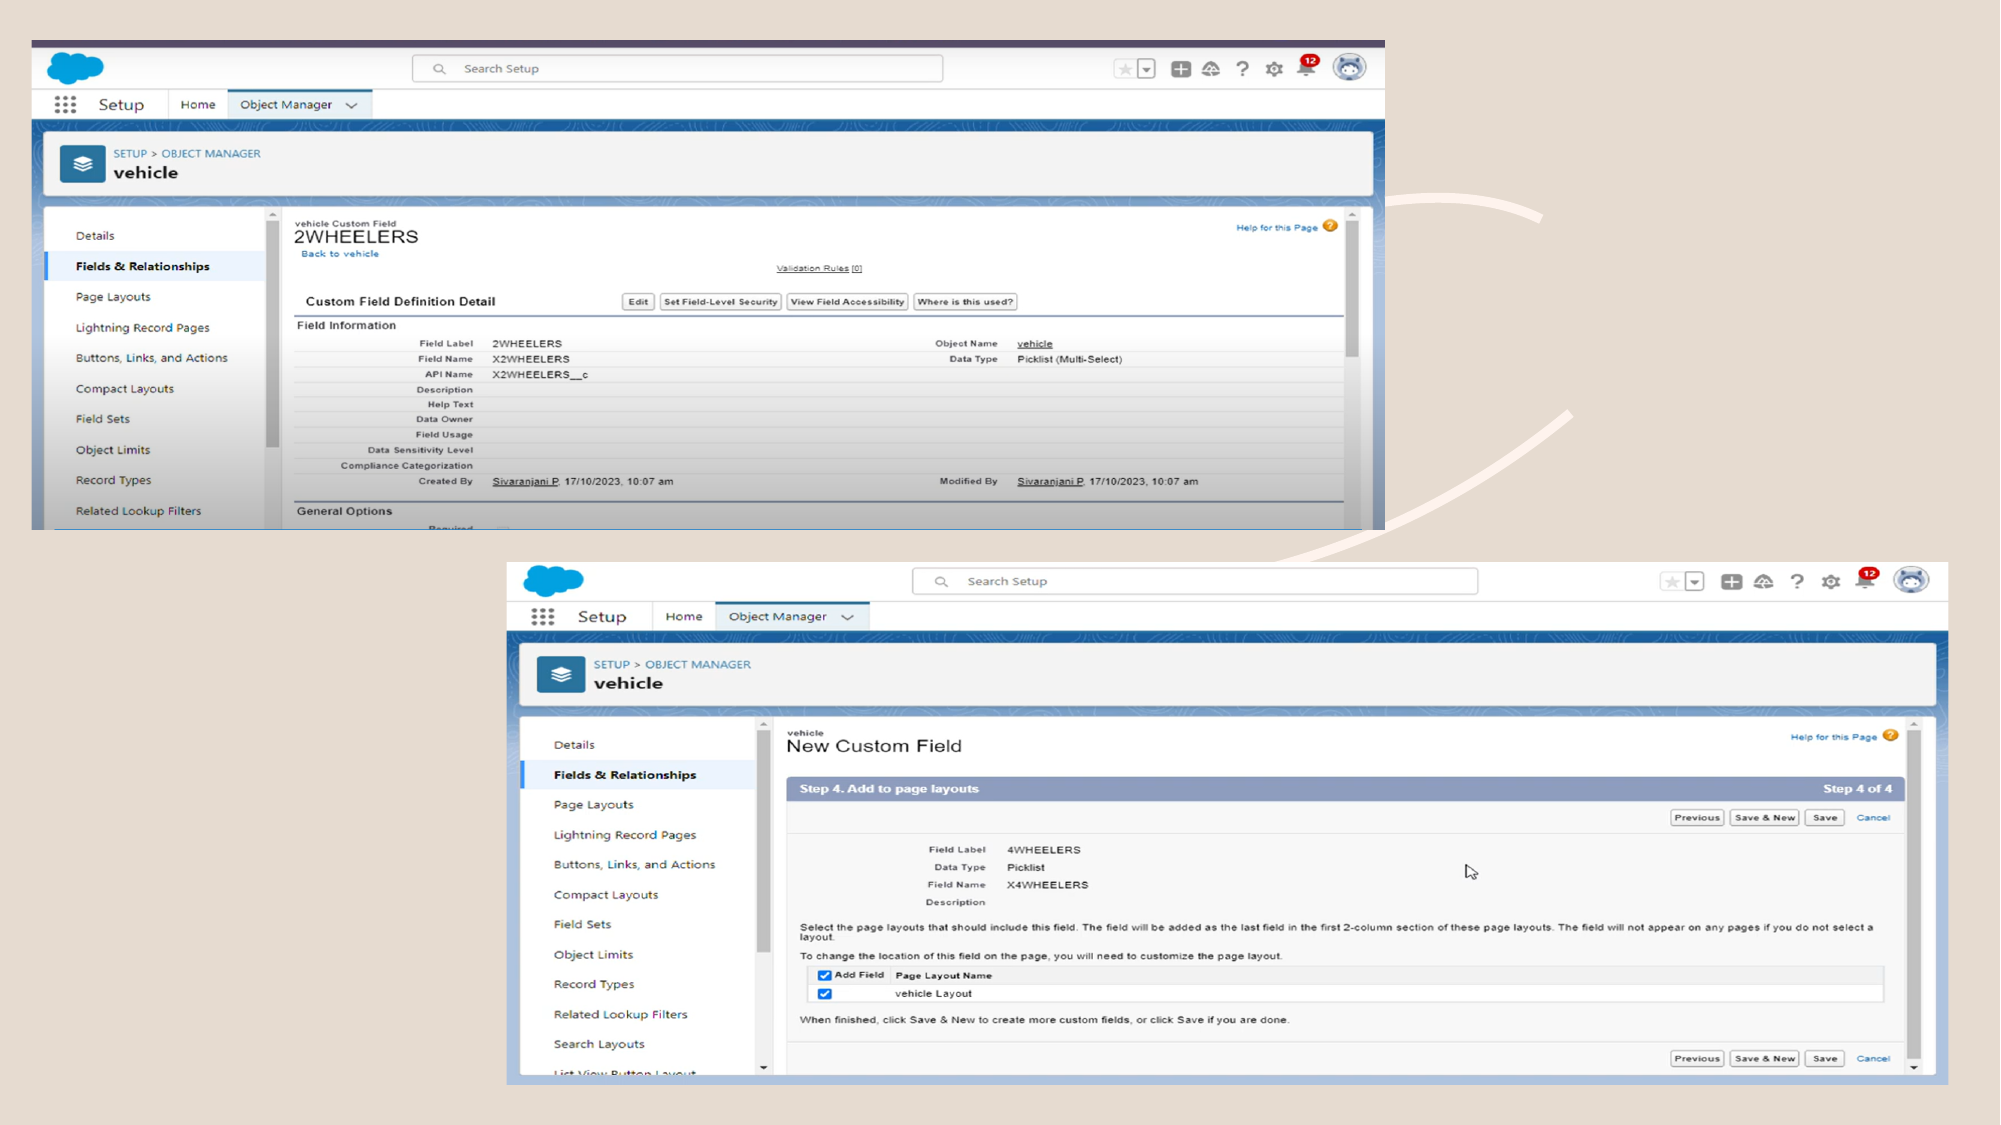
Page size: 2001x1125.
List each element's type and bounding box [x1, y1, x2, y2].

picture [506, 562, 1949, 1085]
picture [31, 40, 1385, 530]
